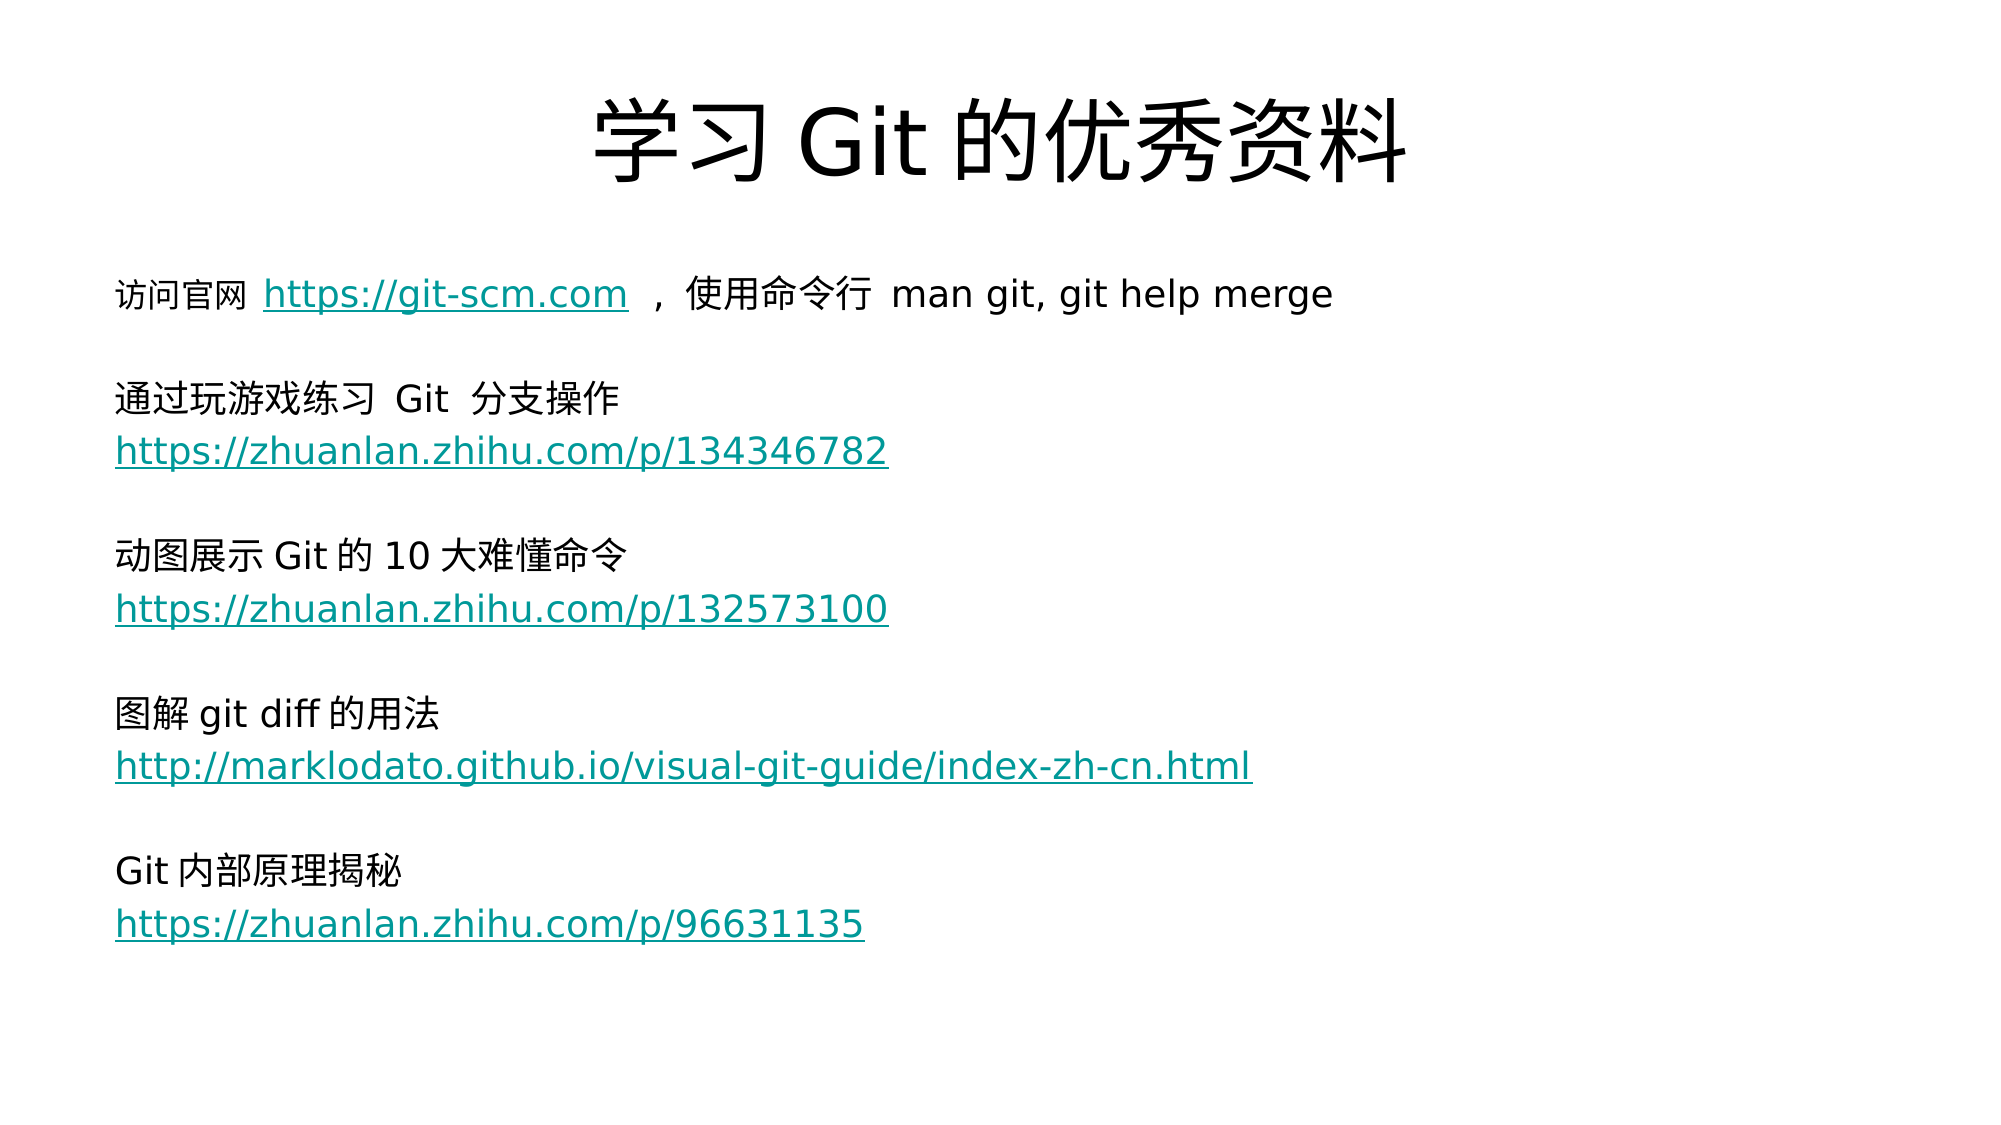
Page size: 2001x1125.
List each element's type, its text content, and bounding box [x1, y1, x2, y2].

list 访问官网 https://git-scm.com , 使用命令行 man git, git help merge 通过玩游戏练习 Git 分支操作 https://zhuanlan.zhihu.com/p/134346782 动图展示Git的10大难懂命令 https://zhuanlan.zhihu.com/p/132573100 图解git diff的用法 http://marklodato.github.io/visual-git-guide/index-zh-cn.html Git内部原理揭秘 https://zhuanlan.zhihu.com/p/96631135 [99, 262, 1901, 1006]
title 学习Git的优秀资料 [99, 44, 1901, 233]
